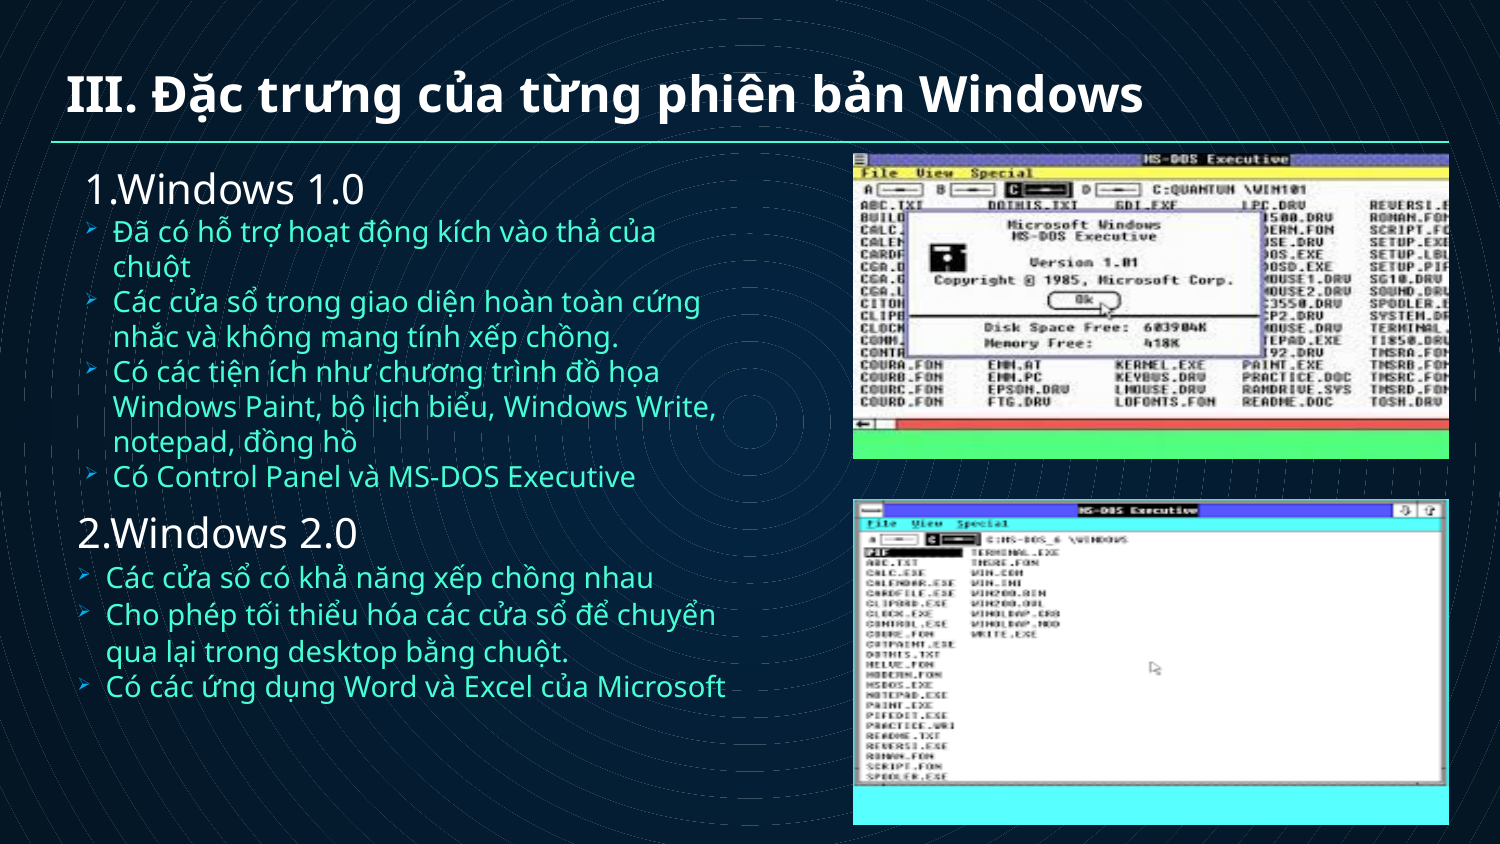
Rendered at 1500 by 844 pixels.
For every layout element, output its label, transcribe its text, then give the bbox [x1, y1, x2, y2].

picture [853, 153, 1450, 459]
text_box 1.Windows 1.0 Đã có hỗ trợ hoạt động kích vào thả của chuột Các cửa sổ trong giao diện hoàn toàn cứng nhắc và không mang tính xếp chồng. Có các tiện ích như chương trình đồ họa Windows Paint, bộ lịch biểu, Windows Write, notepad, đồng hồ Có Control Panel và MS-DOS Executive [51, 155, 756, 526]
picture [853, 498, 1450, 825]
text_box 2.Windows 2.0 Các cửa sổ có khả năng xếp chồng nhau Cho phép tối thiểu hóa các cửa sổ để chuyển qua lại trong desktop bằng chuột. Có các ứng dụng Word và Excel của Microsoft [62, 526, 750, 806]
title III. Đặc trưng của từng phiên bản Windows [51, 37, 1449, 138]
